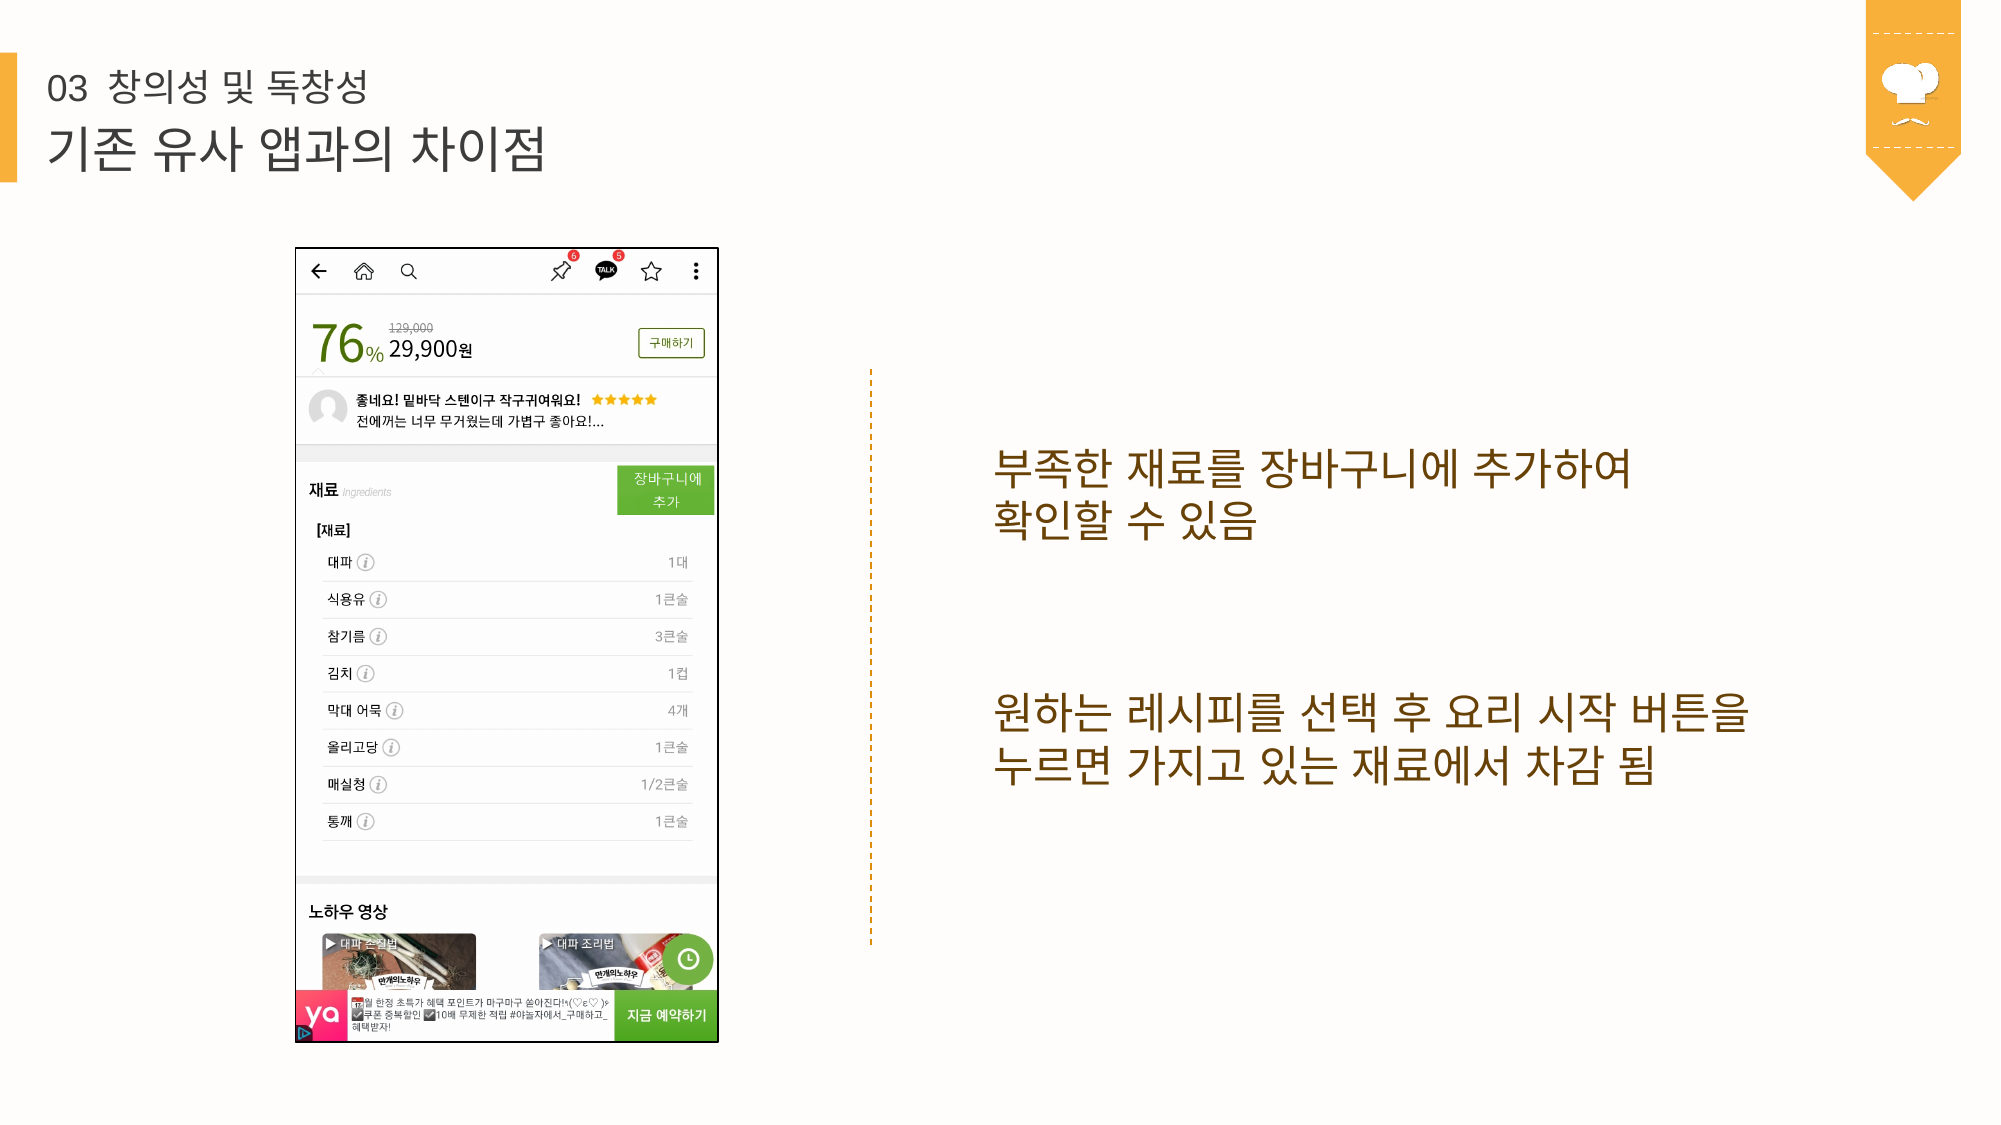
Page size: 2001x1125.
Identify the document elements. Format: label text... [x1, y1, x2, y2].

text_box 원하는 레시피를 선택 후 요리 시작 버튼을 누르면 가지고 있는 재료에서 차감 됨 [978, 678, 1871, 905]
text_box 03 창의성 및 독창성 [31, 56, 1009, 118]
picture [295, 248, 718, 1042]
text_box 부족한 재료를 장바구니에 추가하여 확인할 수 있음 [978, 433, 1743, 661]
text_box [1874, 50, 1943, 131]
text_box 기존 유사 앱과의 차이점 [31, 110, 879, 187]
text_box [0, 52, 18, 183]
text_box [1865, 0, 1961, 202]
